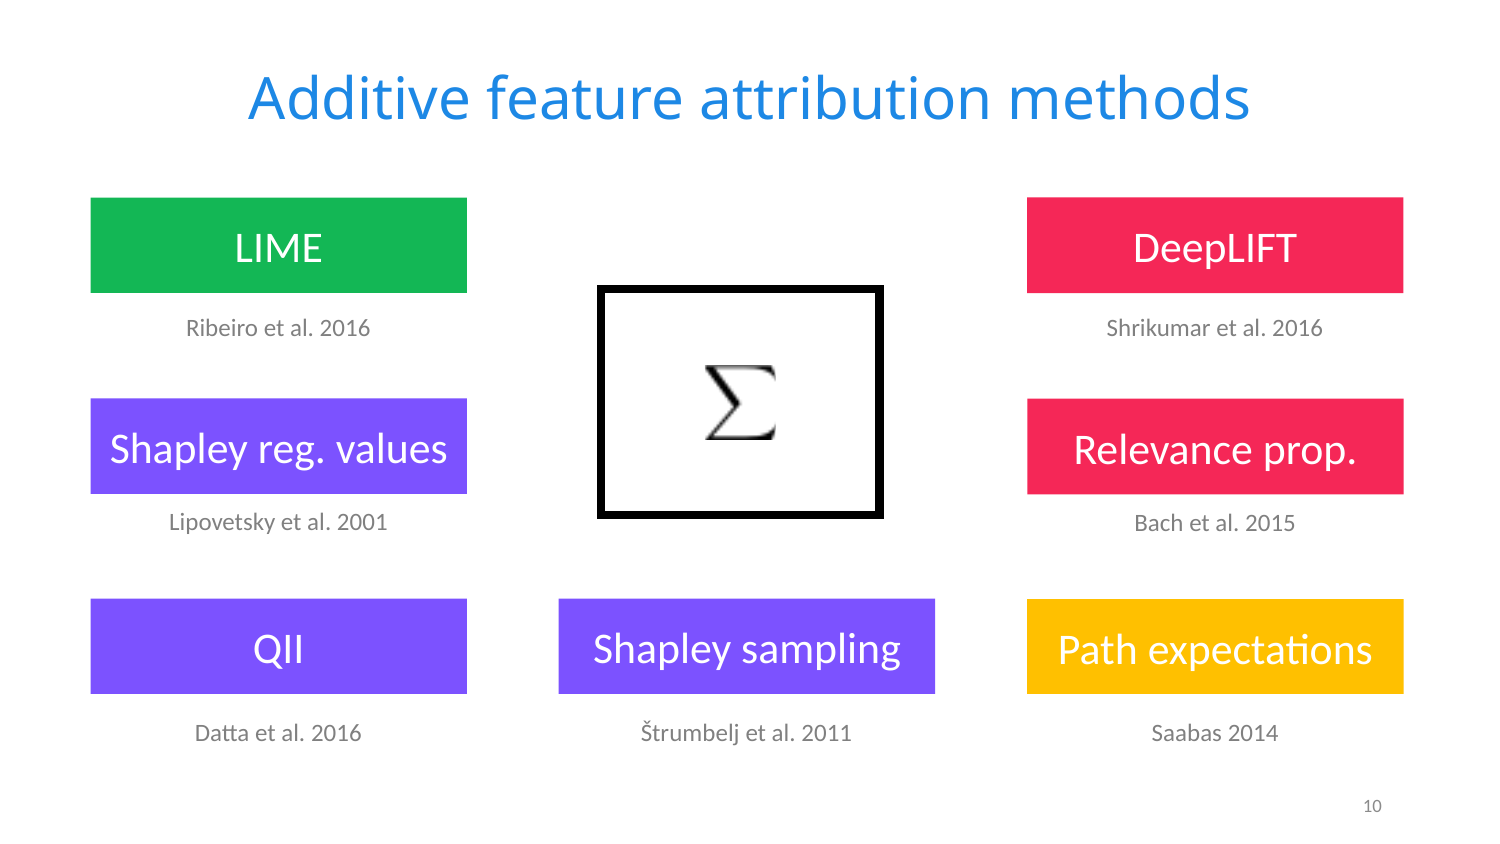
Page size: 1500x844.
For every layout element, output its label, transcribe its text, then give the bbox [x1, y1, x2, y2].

text_box Path expectations [1026, 598, 1405, 695]
text_box Shrikumar et al. 2016 [1091, 304, 1339, 350]
text_box [600, 288, 881, 516]
text_box Shapley sampling [558, 597, 936, 695]
text_box Shapley reg. values [89, 397, 468, 495]
slide_number 10 [1059, 782, 1397, 827]
text_box Relevance prop. [1026, 398, 1405, 495]
text_box Additive feature attribution methods [0, 54, 1500, 139]
text_box Datta et al. 2016 [180, 708, 378, 754]
text_box DeepLIFT [1026, 196, 1404, 294]
text_box Bach et al. 2015 [1119, 498, 1312, 544]
text_box Lipovetsky et al. 2001 [154, 497, 403, 543]
text_box Ribeiro et al. 2016 [171, 304, 386, 350]
text_box QII [89, 597, 468, 695]
text_box LIME [89, 197, 468, 294]
text_box Saabas 2014 [1136, 708, 1294, 754]
picture [704, 365, 776, 440]
text_box Štrumbelj et al. 2011 [625, 708, 868, 754]
